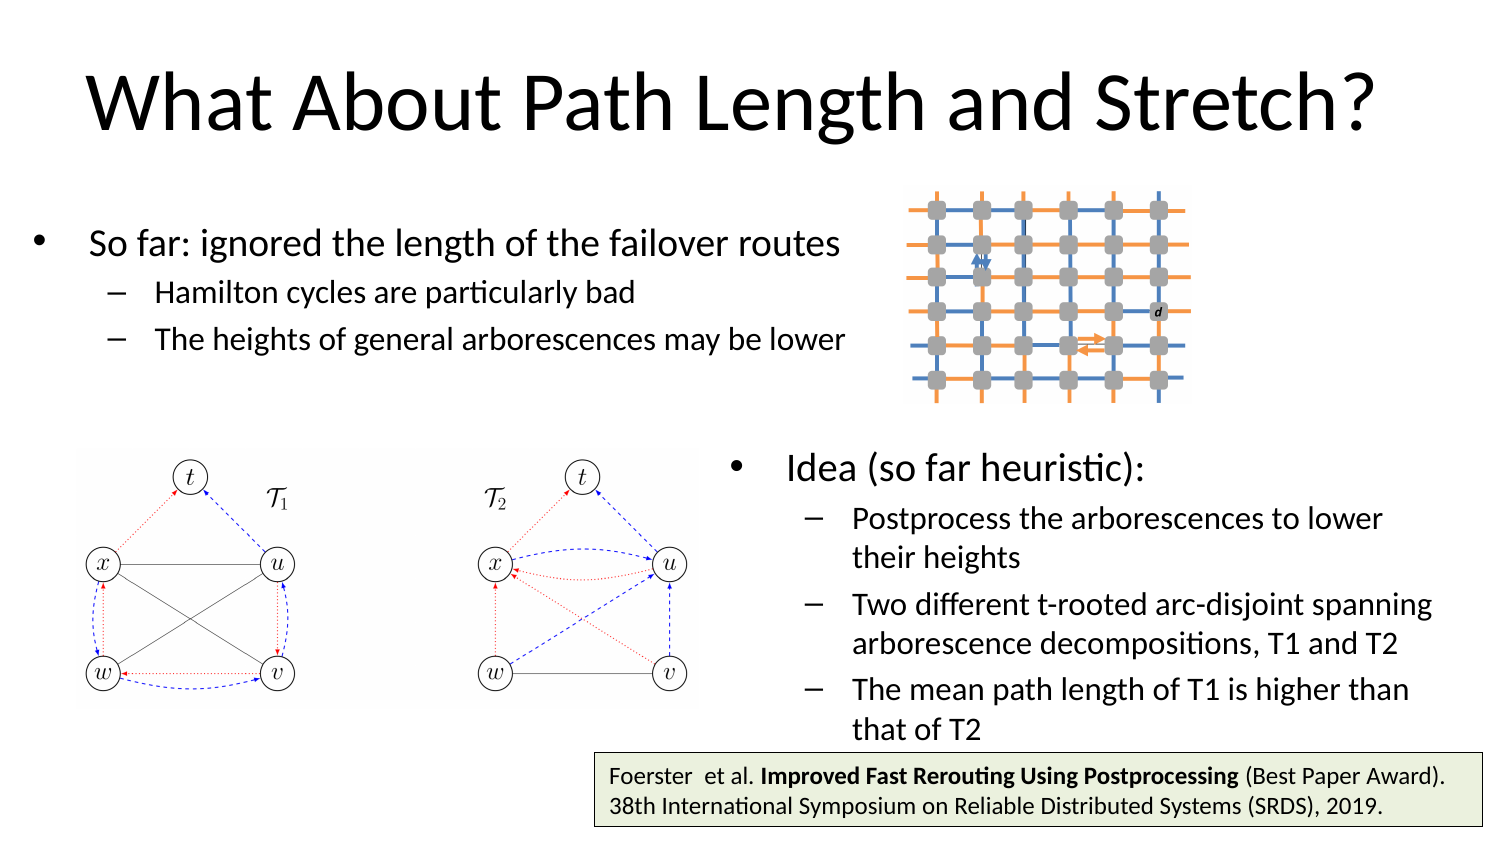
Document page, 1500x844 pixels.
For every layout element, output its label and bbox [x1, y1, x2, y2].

picture [76, 448, 699, 709]
list [17, 209, 963, 818]
picture [903, 185, 1192, 404]
text_box [594, 433, 1483, 827]
title [35, 26, 1430, 168]
